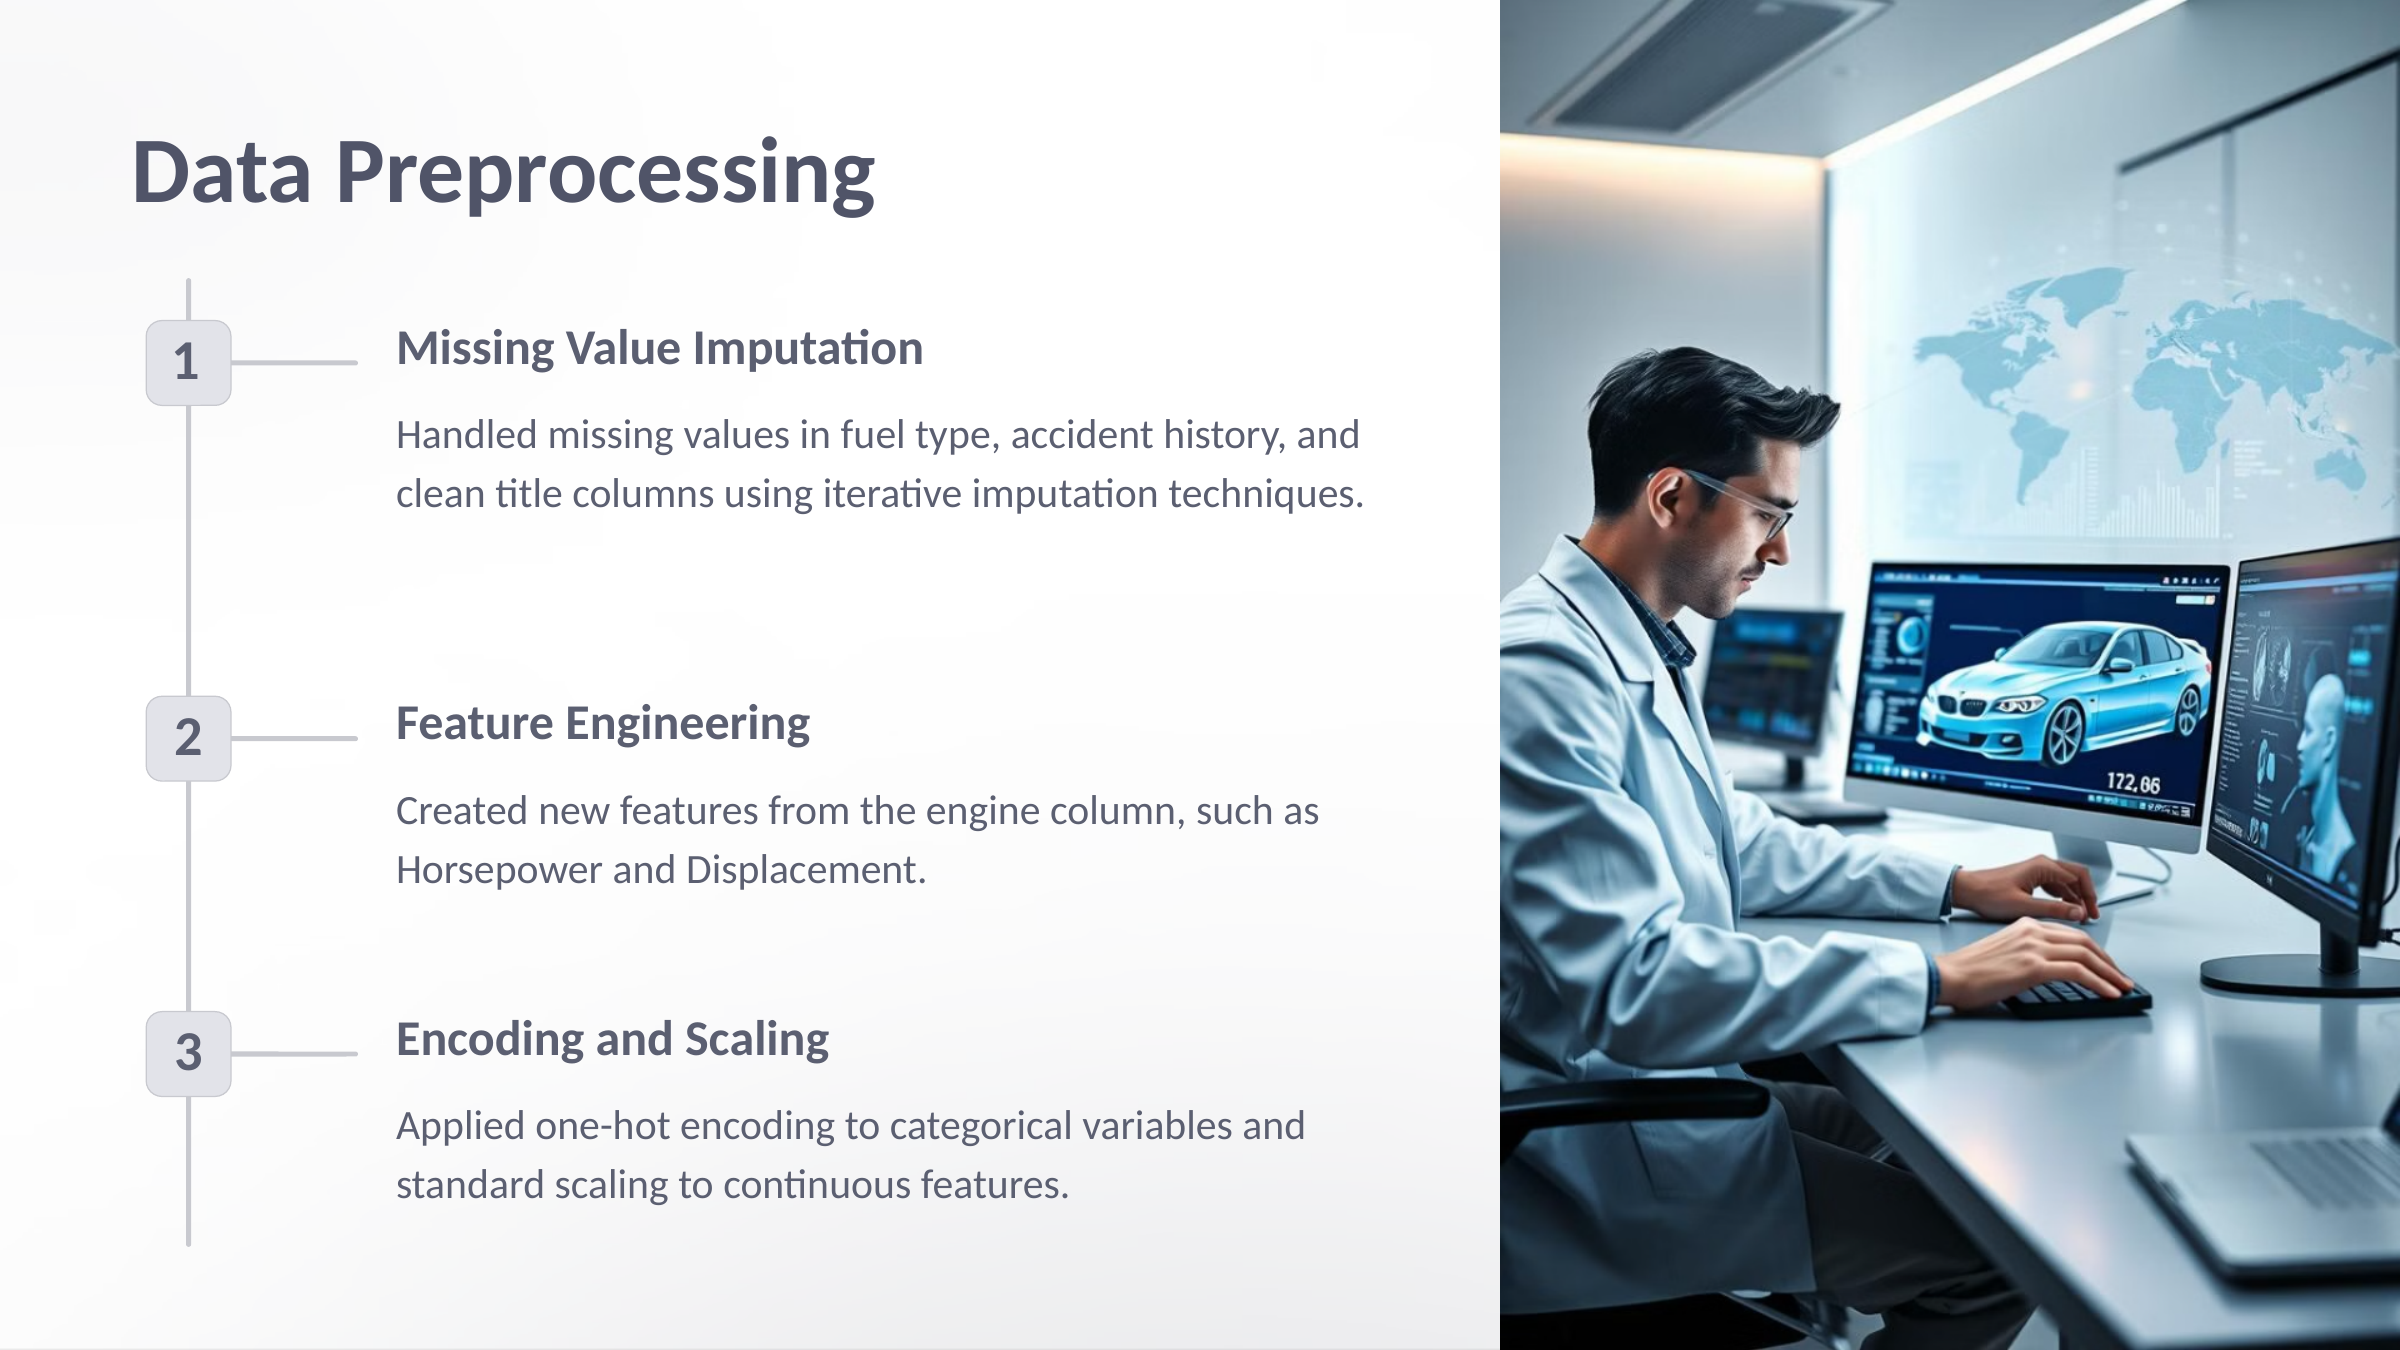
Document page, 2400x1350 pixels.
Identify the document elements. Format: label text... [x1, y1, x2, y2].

text_box [186, 782, 192, 1011]
picture [1499, 0, 2400, 1350]
text_box [231, 736, 358, 742]
text_box [186, 1097, 192, 1247]
text_box 2 [172, 710, 205, 767]
text_box [186, 406, 192, 696]
text_box Created new features from the engine column, such as Horsepower and Displacement. [396, 773, 1368, 894]
text_box Encoding and Scaling [395, 1006, 876, 1066]
text_box [146, 696, 232, 782]
text_box [231, 1051, 358, 1057]
text_box [146, 1011, 232, 1097]
text_box [146, 320, 232, 406]
text_box Applied one-hot encoding to categorical variables and standard scaling to continuous features. [396, 1088, 1368, 1210]
text_box Handled missing values in fuel type, accident history, and clean title columns using iterative imputation techniques. [396, 397, 1368, 579]
text_box [186, 278, 192, 320]
text_box [231, 360, 358, 366]
text_box Feature Engineering [395, 691, 868, 751]
text_box Missing Value Imputation [396, 315, 957, 375]
text_box Data Preprocessing [131, 103, 1075, 222]
text_box 3 [172, 1025, 205, 1083]
text_box 1 [172, 334, 200, 392]
